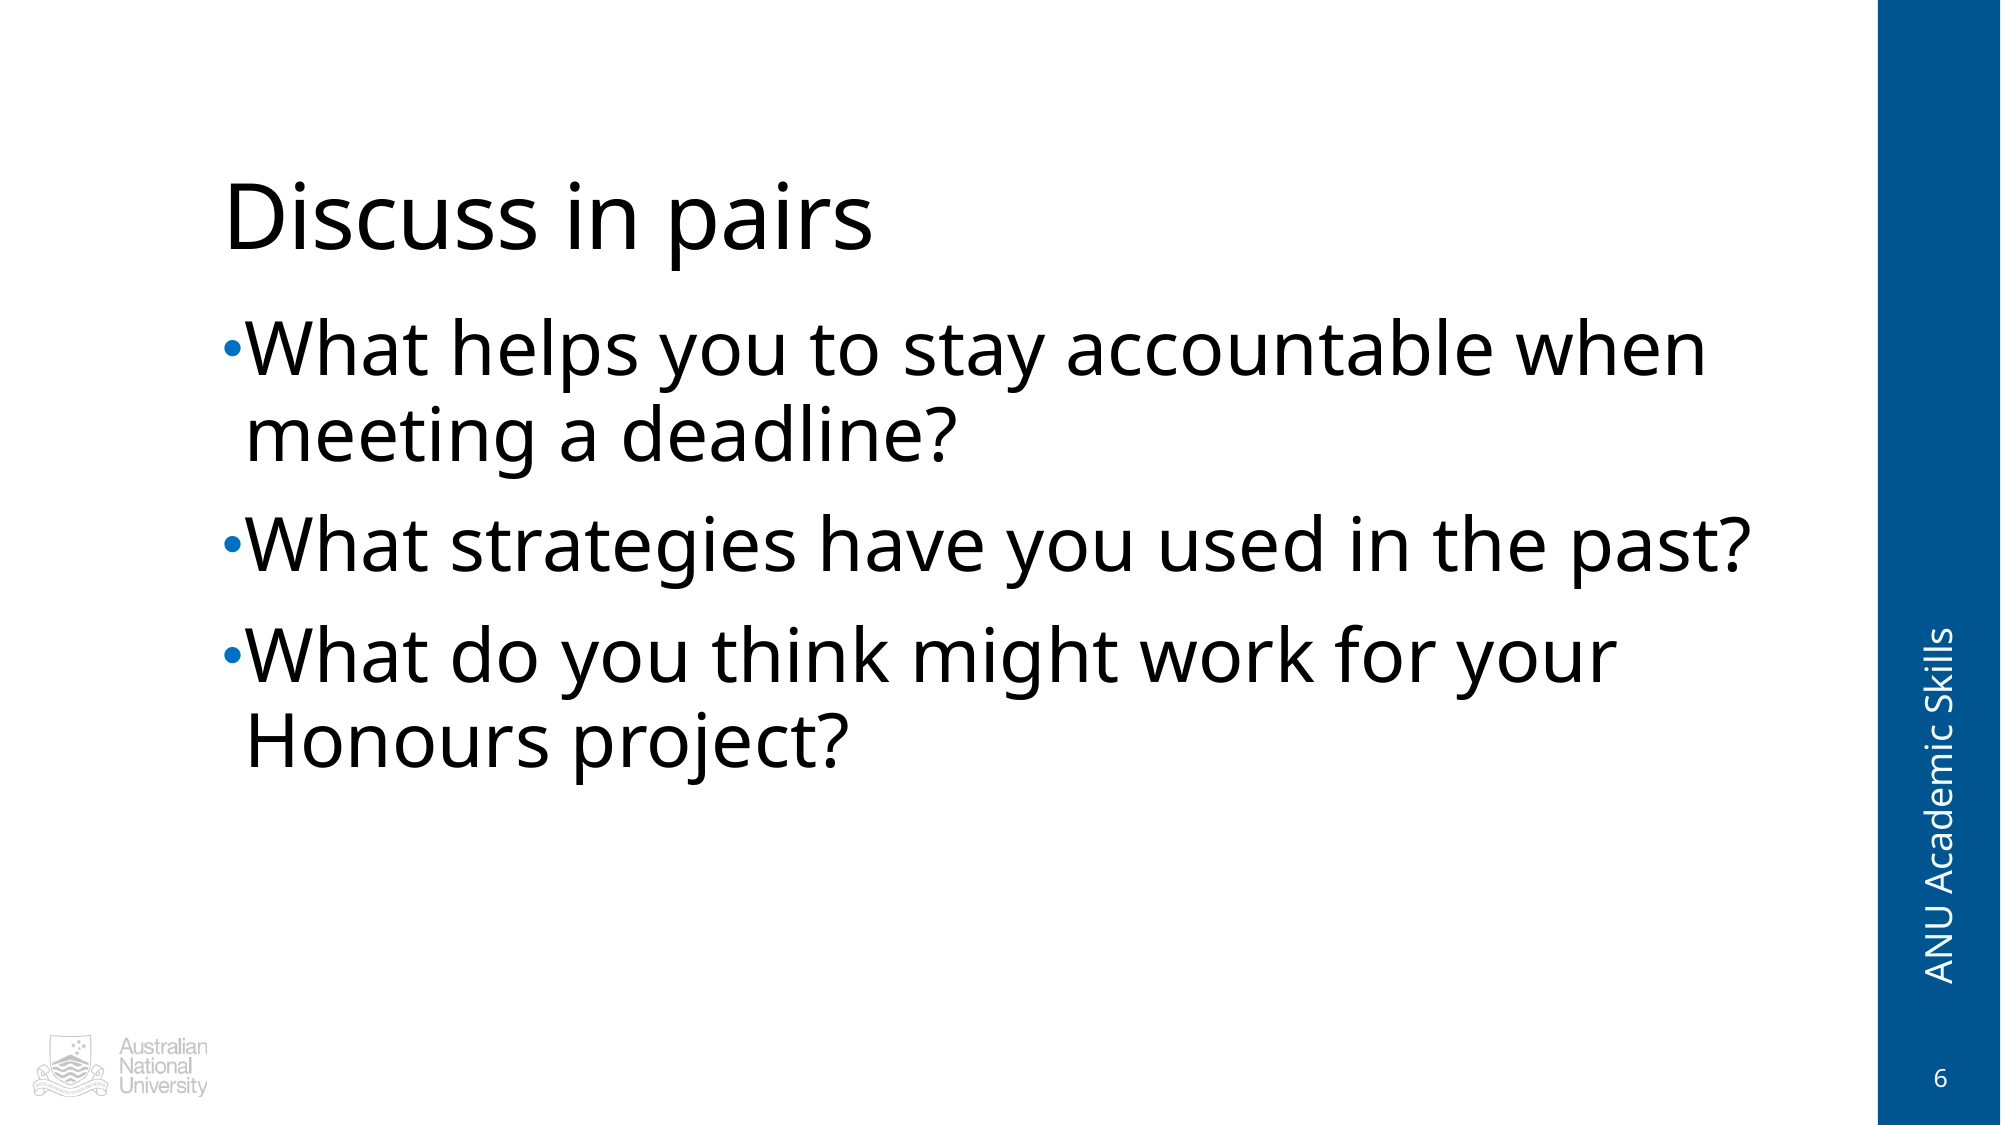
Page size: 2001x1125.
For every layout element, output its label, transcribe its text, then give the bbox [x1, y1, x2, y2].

title Discuss in pairs [206, 60, 1797, 278]
slide_number 6 [1897, 1055, 1984, 1106]
list What helps you to stay accountable when meeting a deadline? What strategies have you used in the past? What do you think might work for your Honours project? [206, 299, 1797, 1014]
footer ANU Academic Skills [1910, 255, 1971, 1000]
